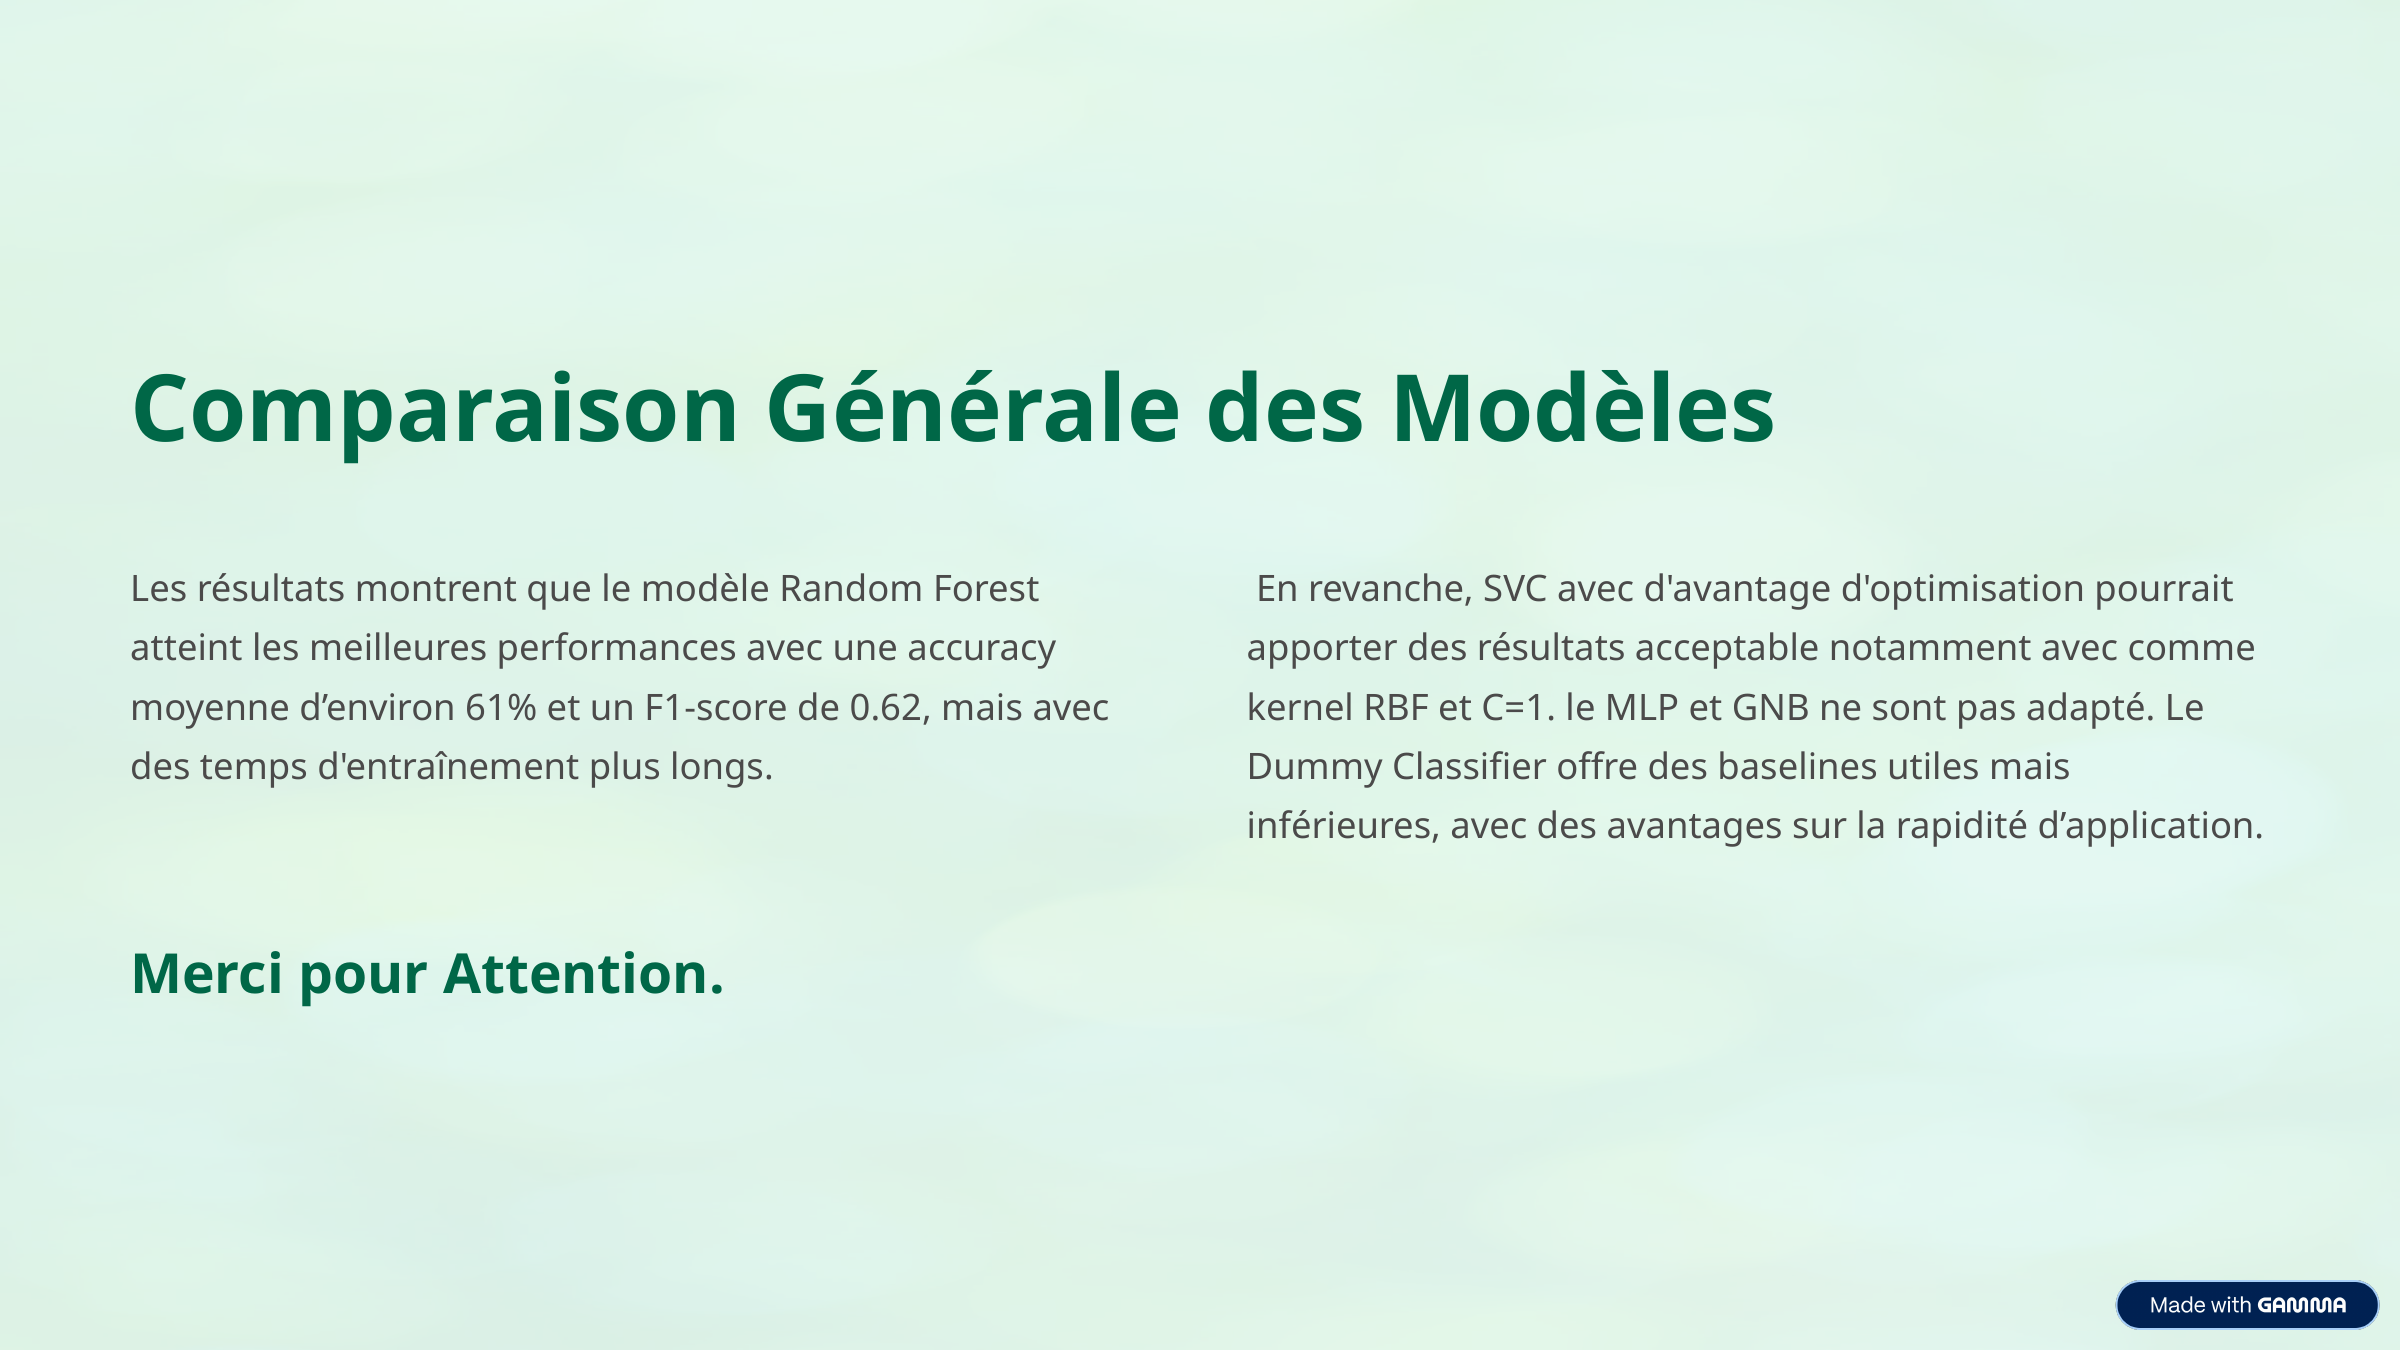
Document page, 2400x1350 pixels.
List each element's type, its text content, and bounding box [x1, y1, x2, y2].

text_box Les résultats montrent que le modèle Random Forest atteint les meilleures performances avec une accuracy moyenne d’environ 61% et un F1-score de 0.62, mais avec des temps d'entraînement plus longs. [130, 549, 1155, 788]
text_box Comparaison Générale des Modèles [130, 343, 1812, 461]
picture [2106, 1271, 2389, 1339]
text_box En revanche, SVC avec d'avantage d'optimisation pourrait apporter des résultats acceptable notamment avec comme kernel RBF et C=1. le MLP et GNB ne sont pas adapté. Le Dummy Classifier offre des baselines utiles mais inférieures, avec des avantages sur la rapidité d’application. [1246, 549, 2271, 847]
text_box Merci pour Attention. [130, 936, 747, 1007]
